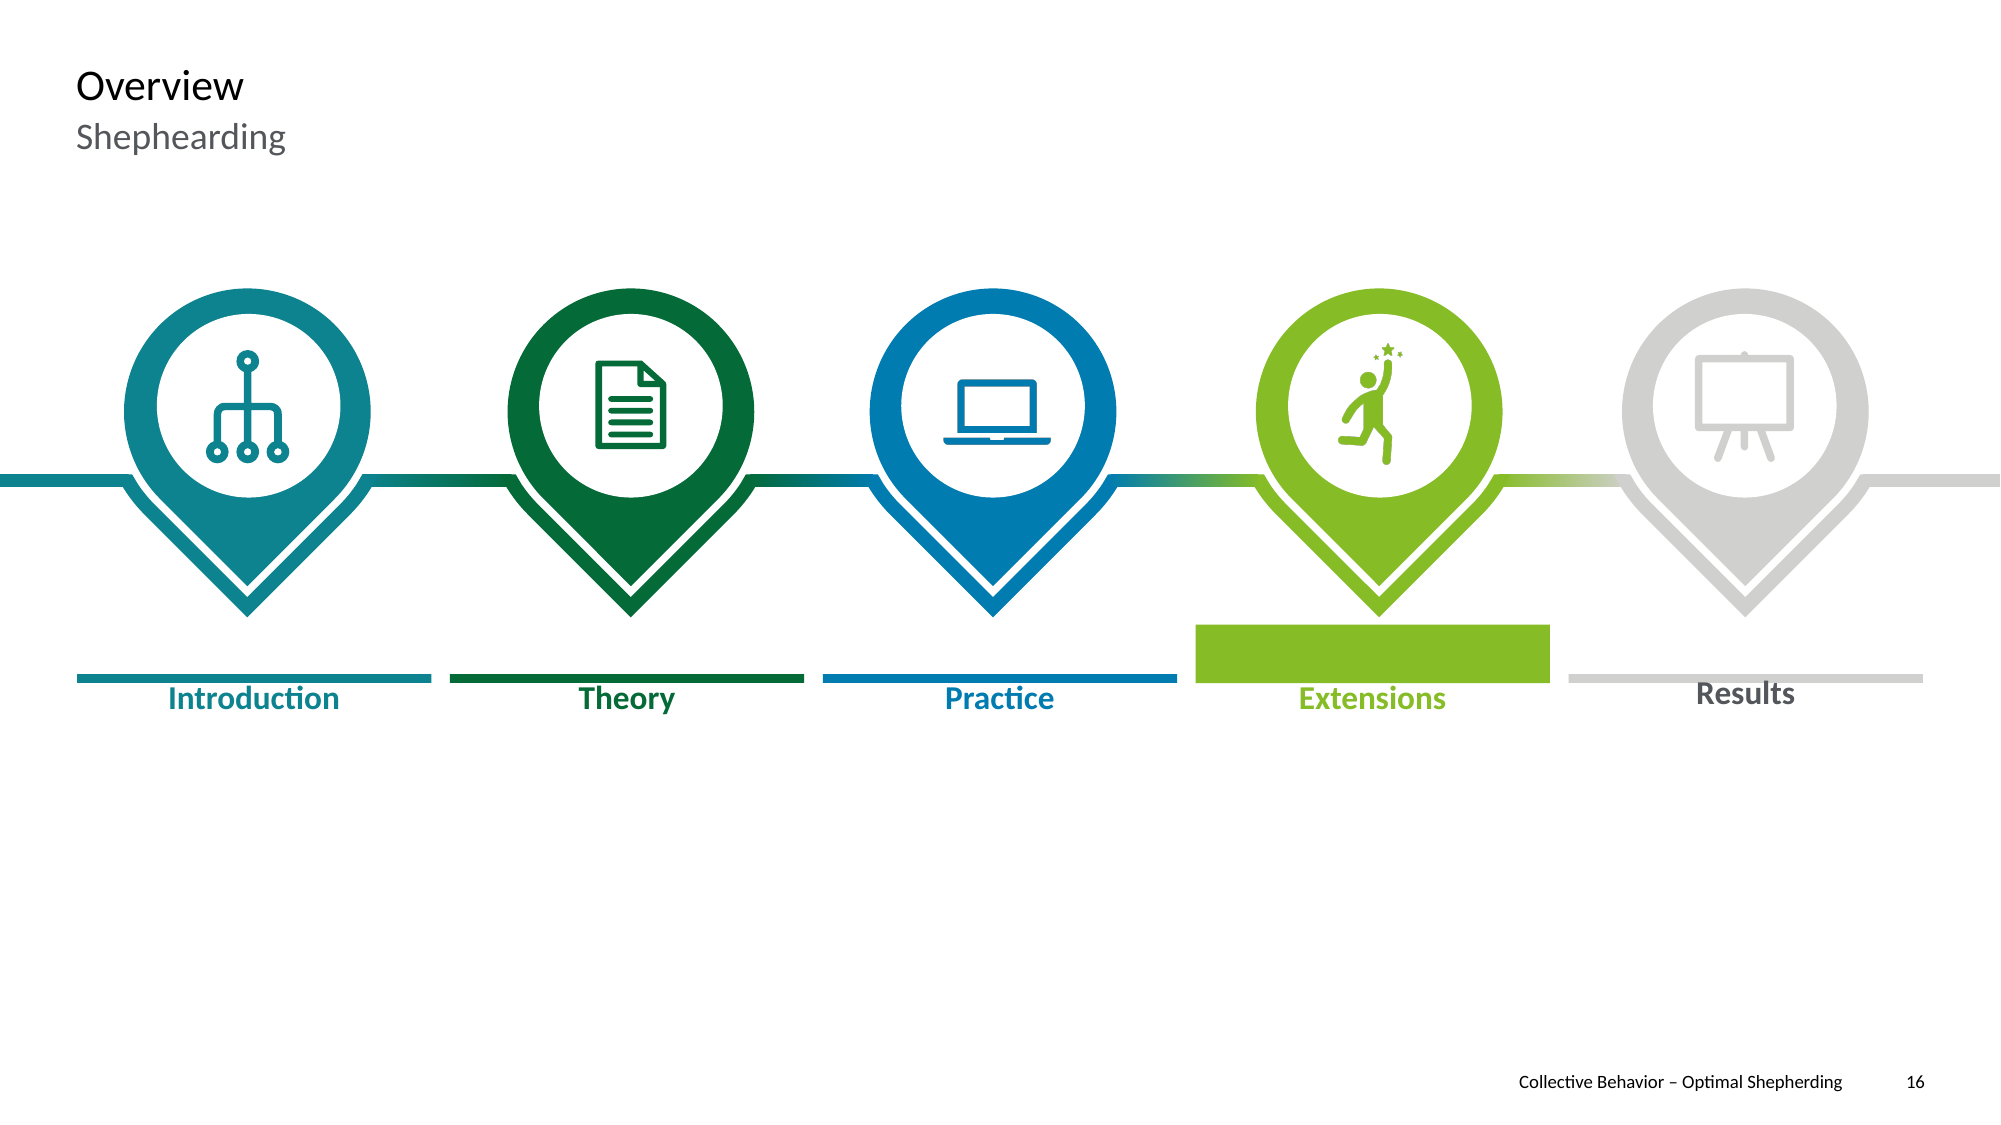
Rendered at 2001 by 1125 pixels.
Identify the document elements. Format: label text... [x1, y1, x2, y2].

text_box Extensions [1195, 523, 1550, 793]
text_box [595, 360, 667, 450]
text_box Theory [449, 523, 805, 793]
text_box Practice [822, 523, 1178, 793]
text_box [0, 474, 110, 487]
title Overview [76, 56, 1926, 112]
picture [1307, 339, 1438, 470]
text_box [861, 288, 1125, 618]
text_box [1613, 288, 1877, 618]
text_box Introduction [77, 523, 432, 793]
picture [941, 356, 1053, 468]
text_box [499, 474, 756, 618]
text_box [539, 313, 723, 498]
text_box [1129, 474, 1242, 487]
text_box [383, 474, 505, 487]
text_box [1247, 288, 1511, 618]
list Shephearding [76, 112, 1926, 237]
text_box [507, 288, 755, 587]
text_box [750, 474, 856, 487]
text_box [1515, 474, 1608, 487]
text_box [115, 288, 379, 618]
text_box [1880, 474, 2000, 487]
text_box Results [1568, 523, 1923, 773]
